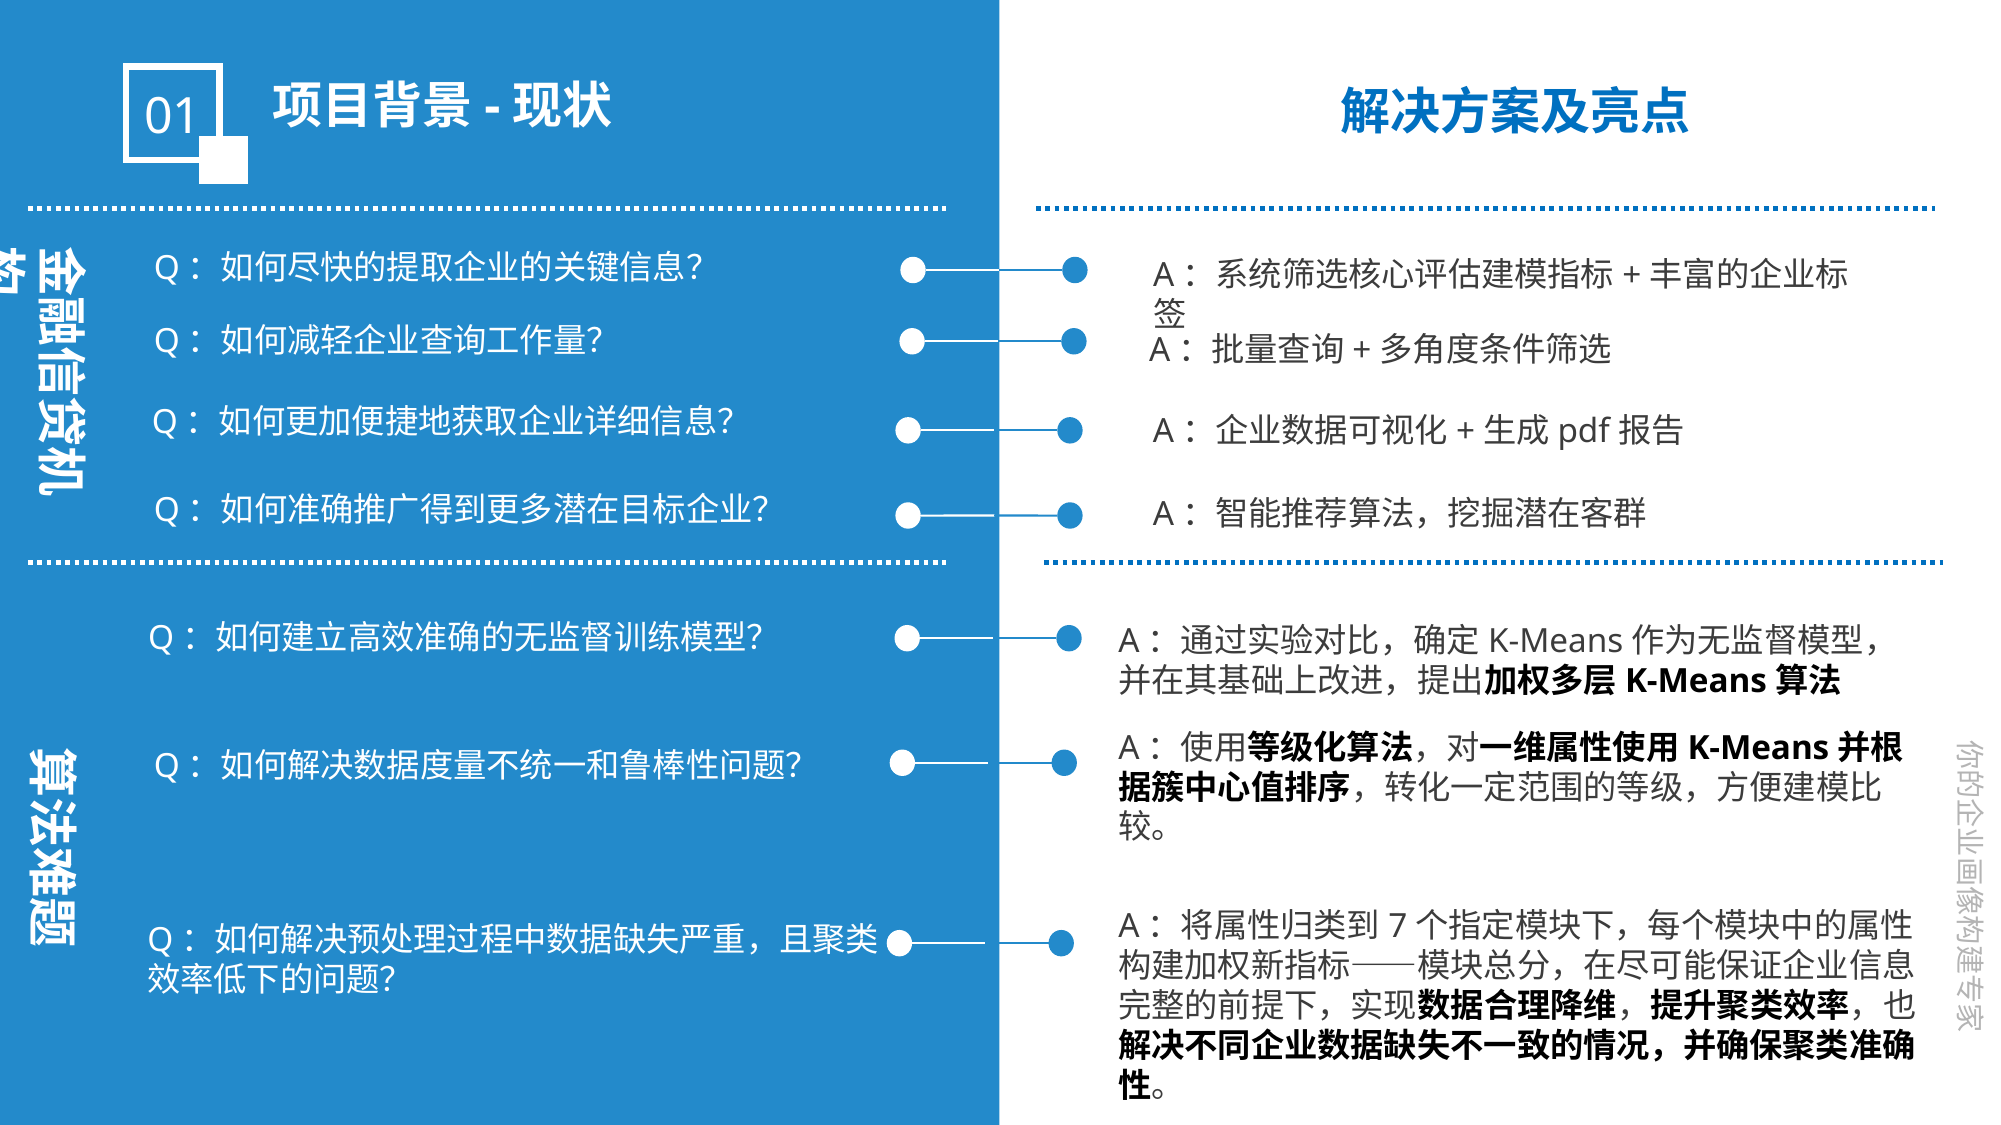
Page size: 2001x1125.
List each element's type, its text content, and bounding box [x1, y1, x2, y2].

text_box Q：如何准确推广得到更多潜在目标企业？ [138, 481, 794, 536]
text_box A：使用等级化算法，对一维属性使用K-Means并根据簇中心值排序，转化一定范围的等级，方便建模比较。 [1103, 718, 1931, 853]
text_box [895, 417, 1083, 444]
text_box A：企业数据可视化+生成pdf报告 [1138, 402, 1773, 457]
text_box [900, 256, 1088, 284]
text_box A：智能推荐算法，挖掘潜在客群 [1138, 485, 1787, 540]
text_box Q：如何解决预处理过程中数据缺失严重，且聚类效率低下的问题？ [132, 910, 920, 1006]
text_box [894, 624, 1082, 652]
text_box Q：如何建立高效准确的无监督训练模型？ [133, 609, 921, 664]
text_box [895, 502, 1083, 529]
text_box 项目背景-现状 [257, 66, 628, 142]
text_box 算法难题 [1, 733, 93, 1001]
text_box Q：如何更加便捷地获取企业详细信息？ [137, 392, 739, 448]
text_box A：系统筛选核心评估建模指标+丰富的企业标签 [1138, 245, 1896, 381]
text_box Q：如何减轻企业查询工作量？ [138, 311, 741, 366]
text_box Q：如何尽快的提取企业的关键信息？ [138, 239, 741, 294]
text_box [199, 136, 248, 184]
text_box 01 [125, 66, 220, 161]
text_box Q：如何解决数据度量不统一和鲁棒性问题？ [138, 736, 927, 791]
text_box [0, 0, 1000, 1125]
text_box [886, 929, 1074, 957]
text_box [889, 749, 1077, 776]
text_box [899, 328, 1087, 355]
text_box A：将属性归类到7个指定模块下，每个模块中的属性构建加权新指标——模块总分，在尽可能保证企业信息完整的前提下，实现数据合理降维，提升聚类效率，也解决不同企业数据缺失不一致的情况，并确保聚类准确性。 [1103, 897, 1943, 1112]
text_box A：批量查询+多角度条件筛选 [1134, 320, 1738, 376]
text_box A：通过实验对比，确定K-Means作为无监督模型，并在其基础上改进，提出加权多层K-Means算法 [1103, 611, 1896, 706]
text_box 解决方案及亮点 [1326, 72, 1717, 148]
text_box 金融信贷机构 [10, 231, 102, 552]
